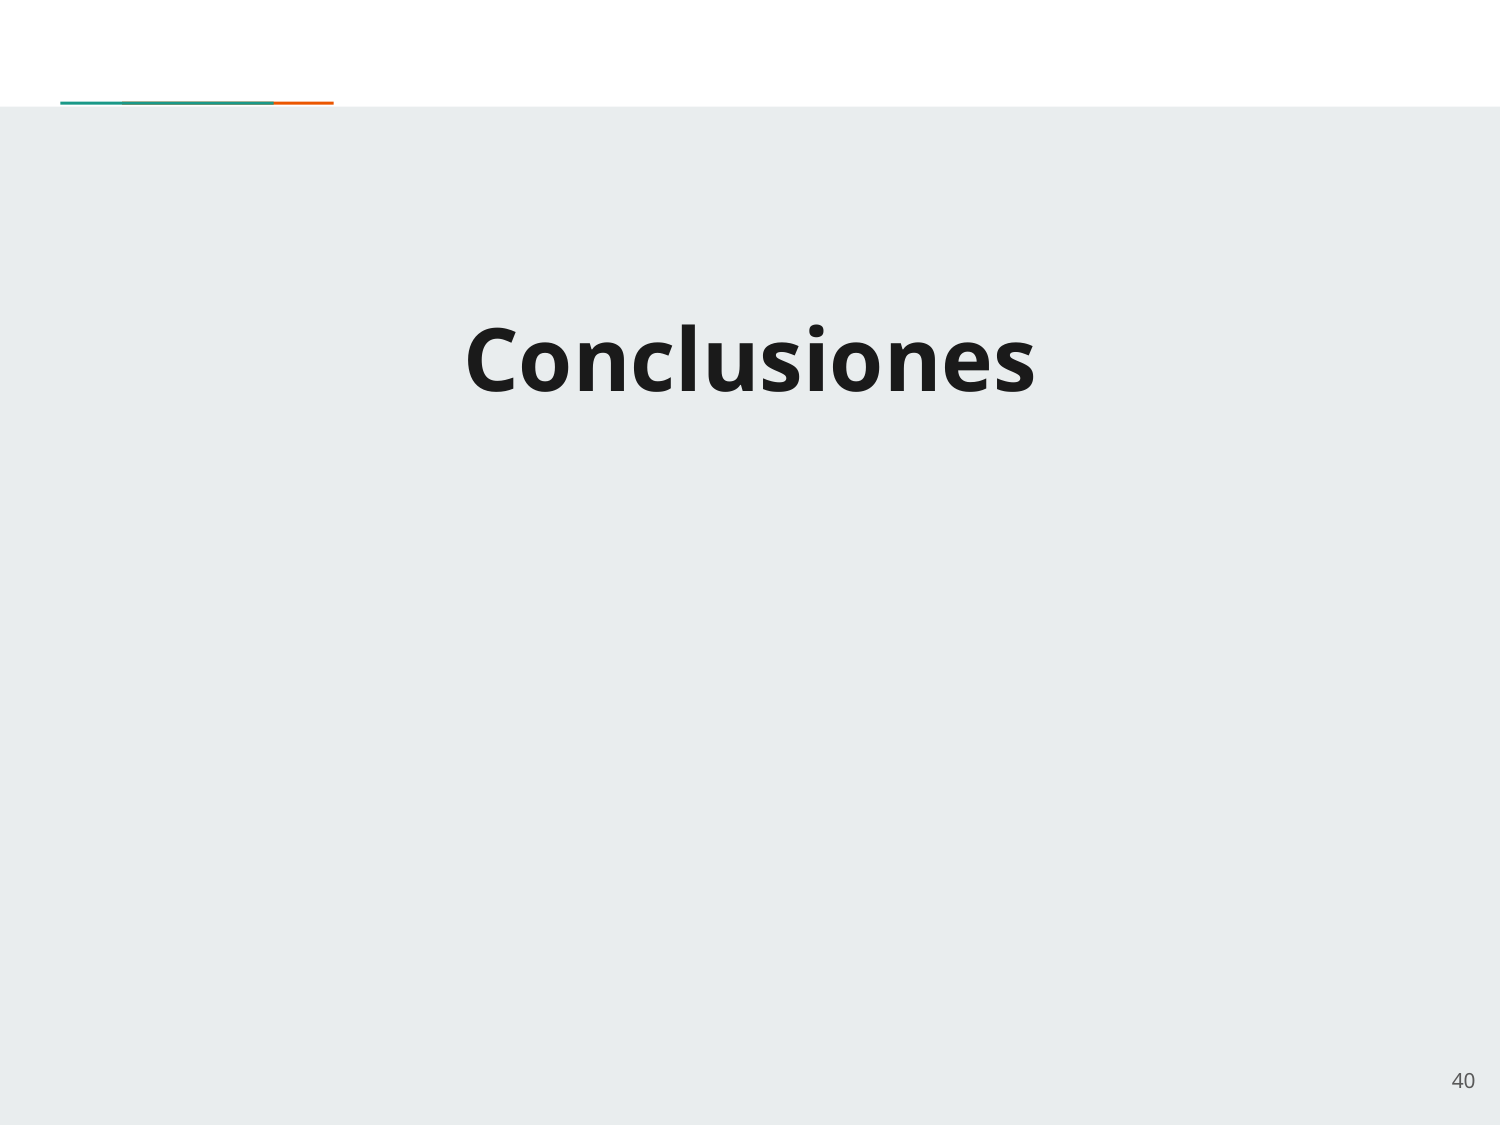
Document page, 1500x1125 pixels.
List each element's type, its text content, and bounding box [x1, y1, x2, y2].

title Conclusiones [119, 289, 1381, 654]
slide_number ‹#› [1400, 1038, 1491, 1125]
